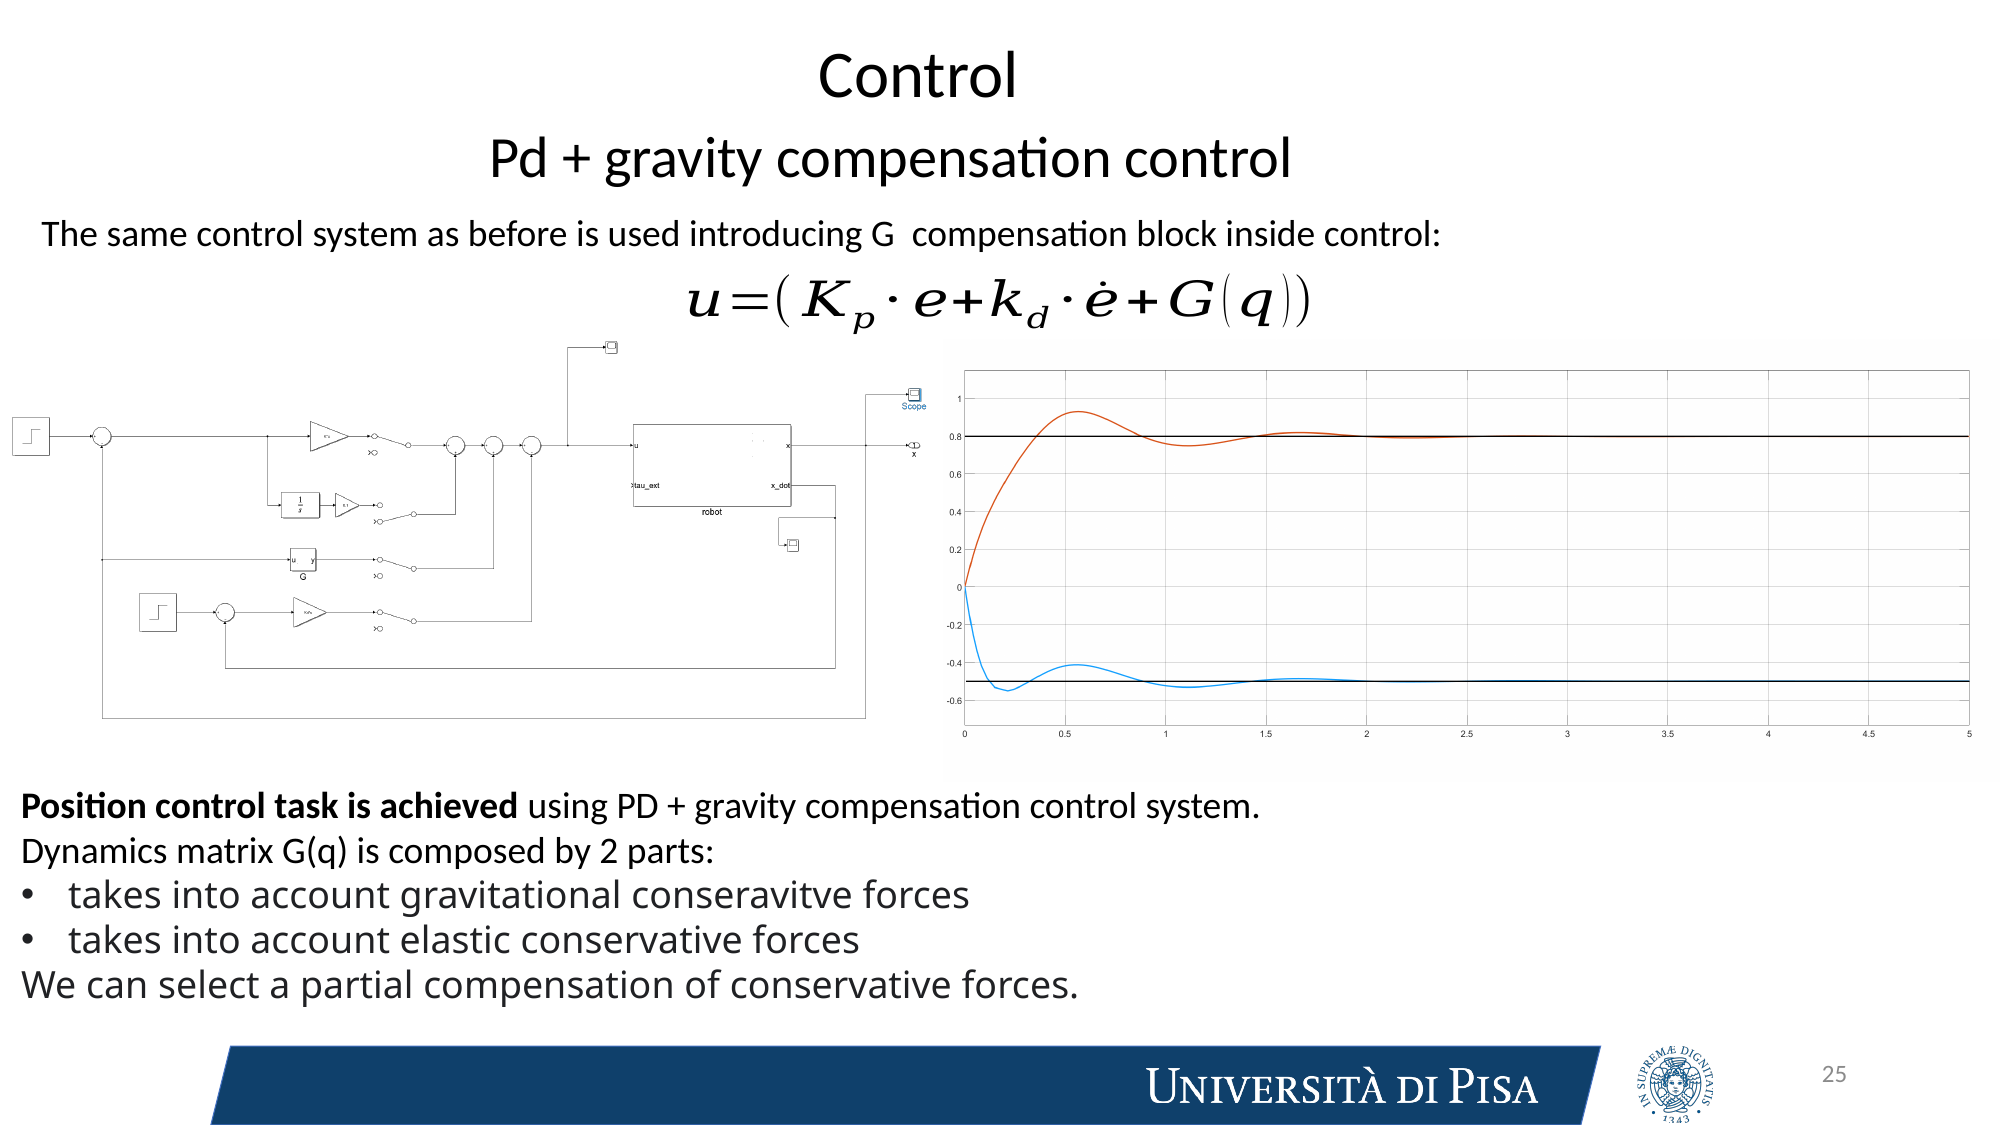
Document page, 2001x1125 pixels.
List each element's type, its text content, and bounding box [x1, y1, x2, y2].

picture [1637, 1046, 1713, 1123]
slide_number 25 [1412, 1042, 1863, 1103]
text_box Control [803, 23, 1047, 118]
picture [6, 339, 933, 730]
text_box [210, 1046, 1587, 1125]
text_box The same control system as before is used introducing G compensation block inside control: [26, 201, 1974, 262]
picture [943, 339, 2000, 784]
text_box Pd + gravity compensation control [489, 119, 1323, 190]
picture [1145, 1066, 1539, 1103]
